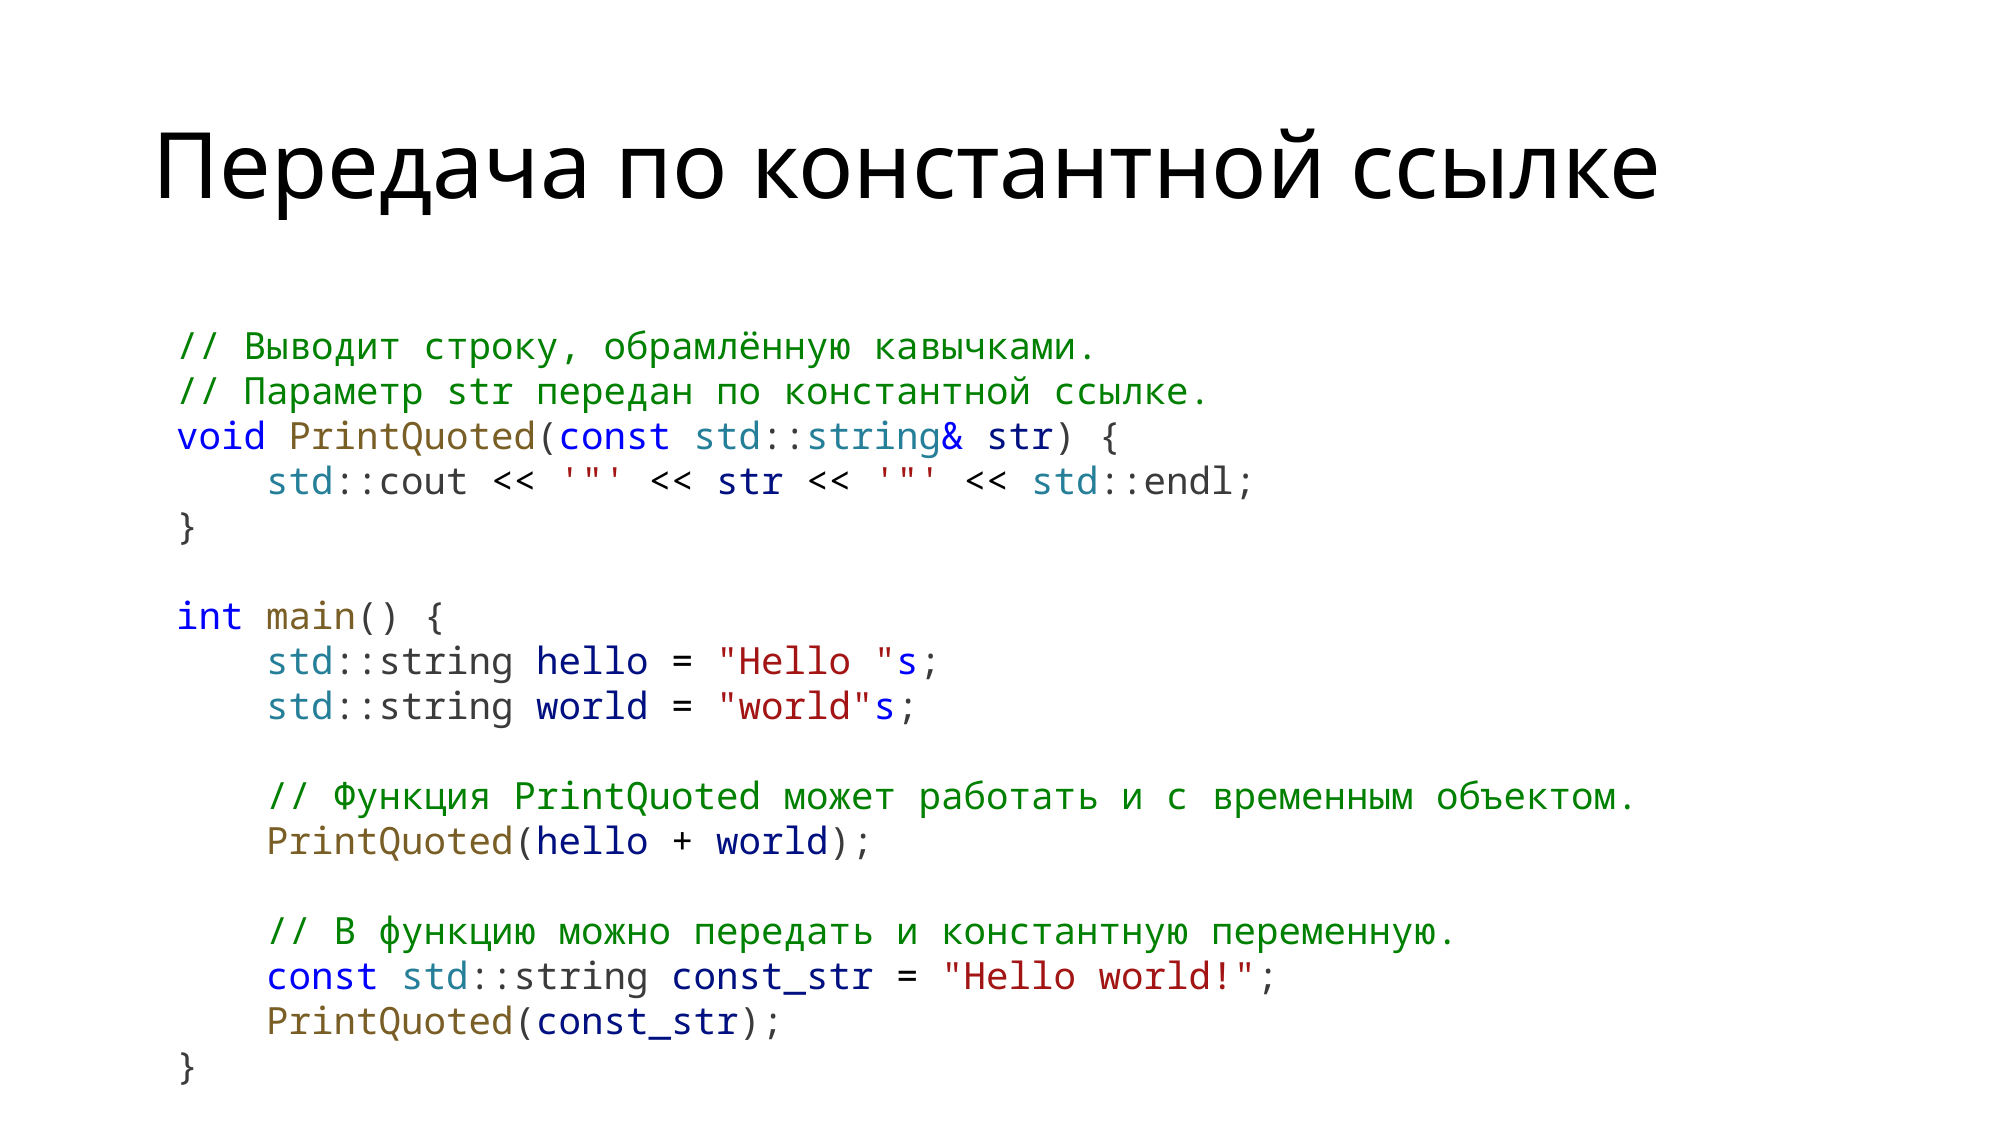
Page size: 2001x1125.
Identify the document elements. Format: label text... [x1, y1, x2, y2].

text_box // Выводит строку, обрамлённую кавычками. // Параметр str передан по константной ссылке. void PrintQuoted(const std::string& str) { std::cout << '"' << str << '"' << std::endl; } int main() { std::string hello = "Hello "s; std::string world = "world"s; // Функция PrintQuoted может работать и с временным объектом. PrintQuoted(hello + world); // В функцию можно передать и константную переменную. const std::string const_str = "Hello world!"; PrintQuoted(const_str); } [161, 314, 1922, 1095]
title Передача по константной ссылке [137, 59, 1863, 278]
